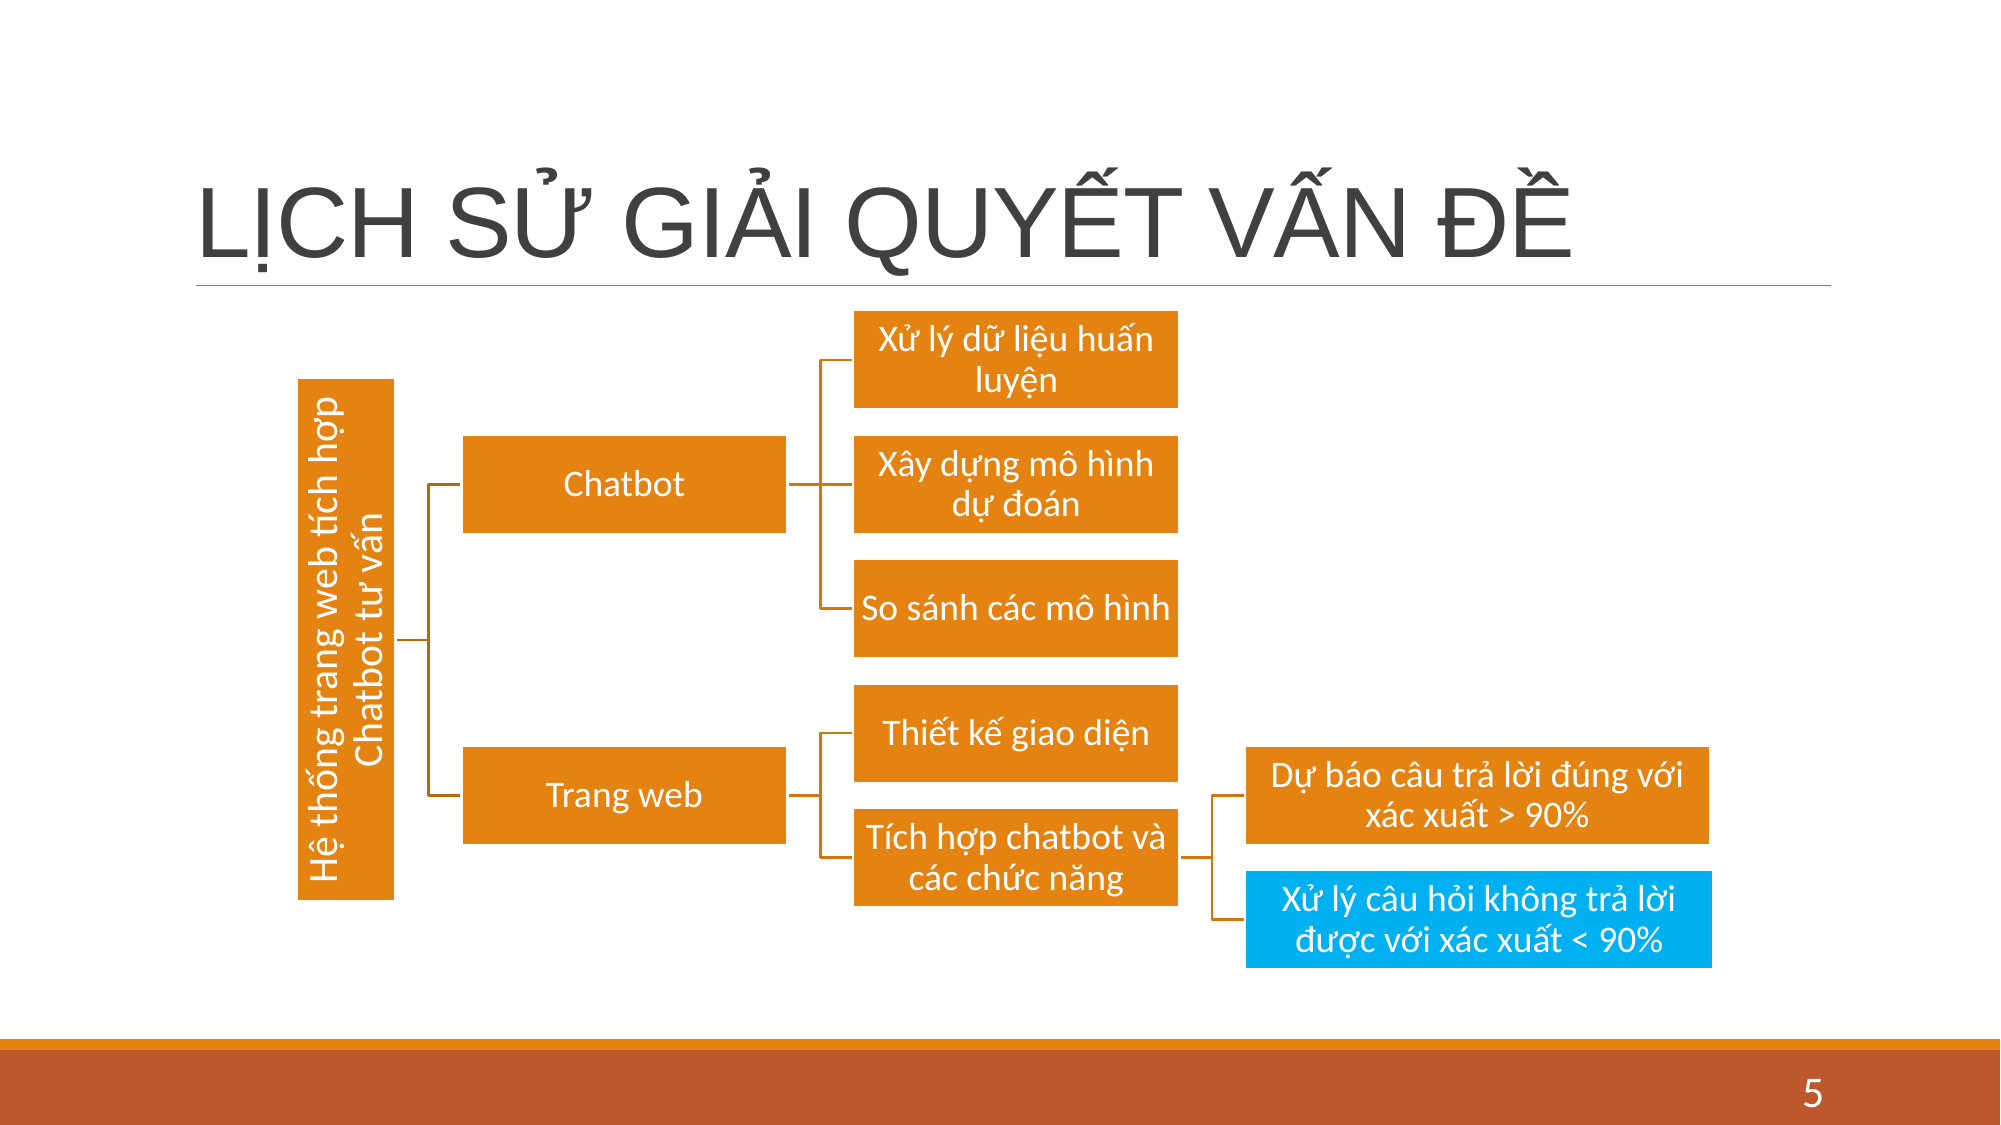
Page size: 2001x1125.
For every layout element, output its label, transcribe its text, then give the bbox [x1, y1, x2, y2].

slide_number 5 [1624, 1059, 1840, 1120]
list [179, 309, 1831, 971]
title LỊCH SỬ GIẢI QUYẾT VẤN ĐỀ [180, 47, 1830, 285]
